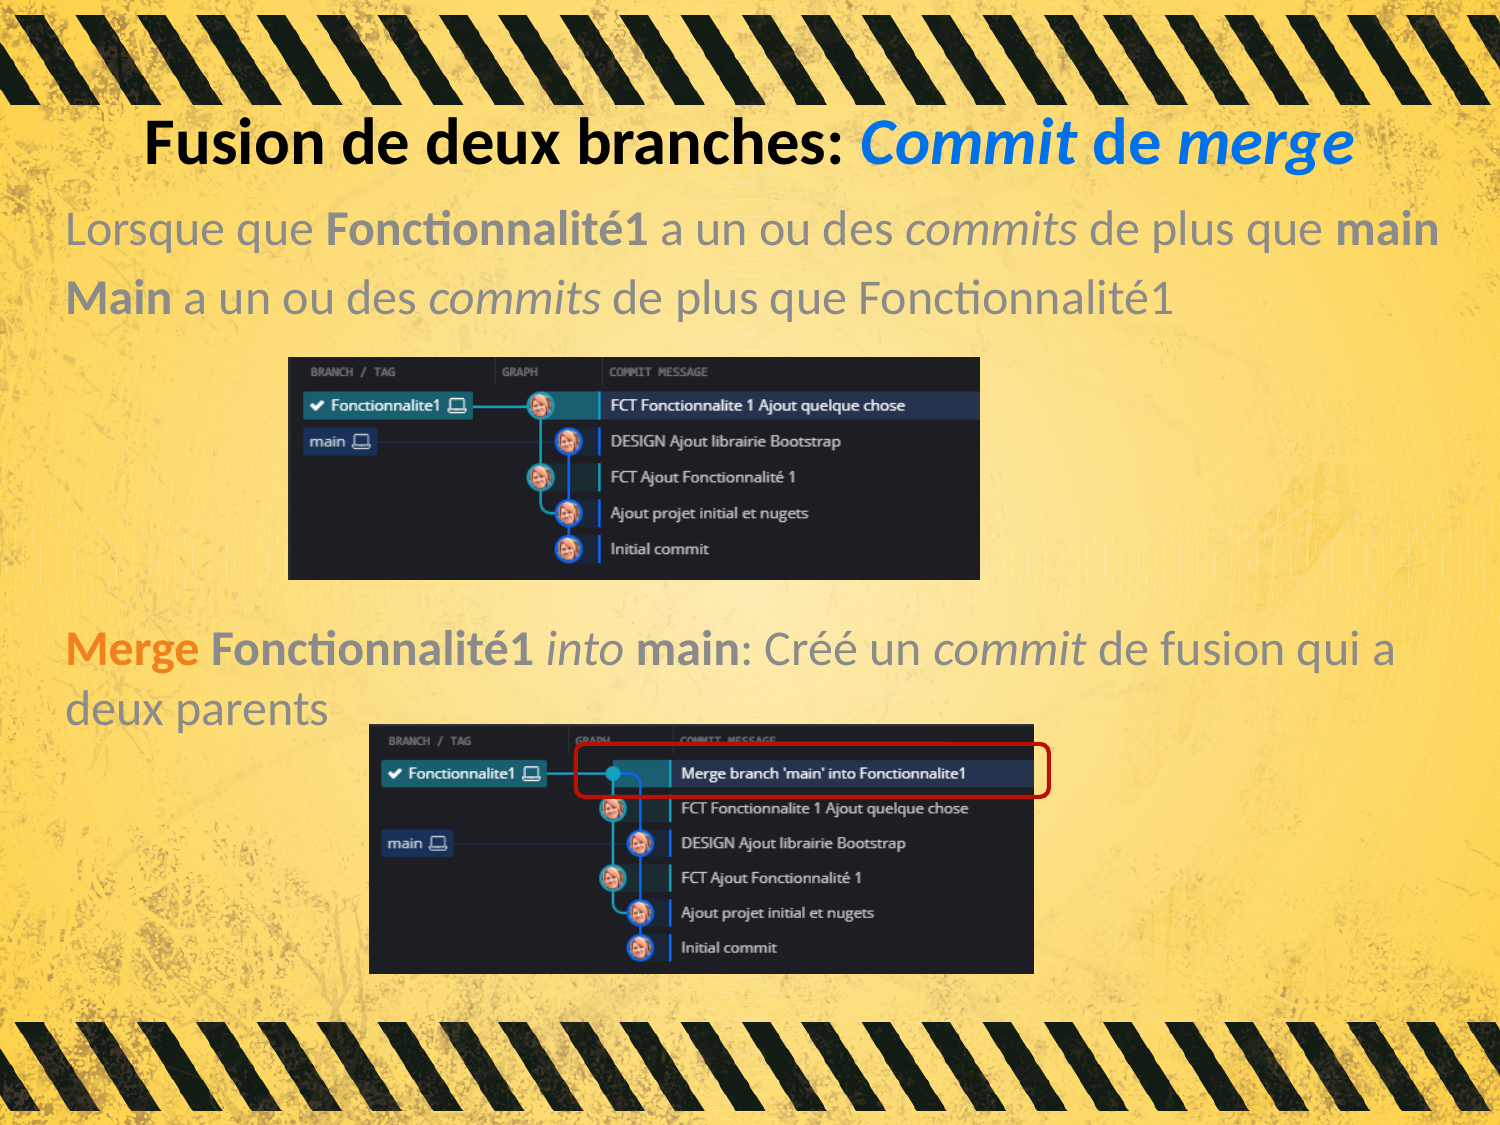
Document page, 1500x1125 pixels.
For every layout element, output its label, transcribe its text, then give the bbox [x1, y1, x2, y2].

text_box [1038, 741, 1051, 799]
picture [0, 0, 1500, 1125]
title Fusion de deux branches: Commit de merge [6, 62, 1494, 213]
subtitle Lorsque que Fonctionnalité1 a un ou des commits de plus que main Main a un ou des commits de plus que Fonctionnalité1 Merge Fonctionnalité1 into main: Créé un commit de fusion qui a deux parents [50, 187, 1463, 955]
